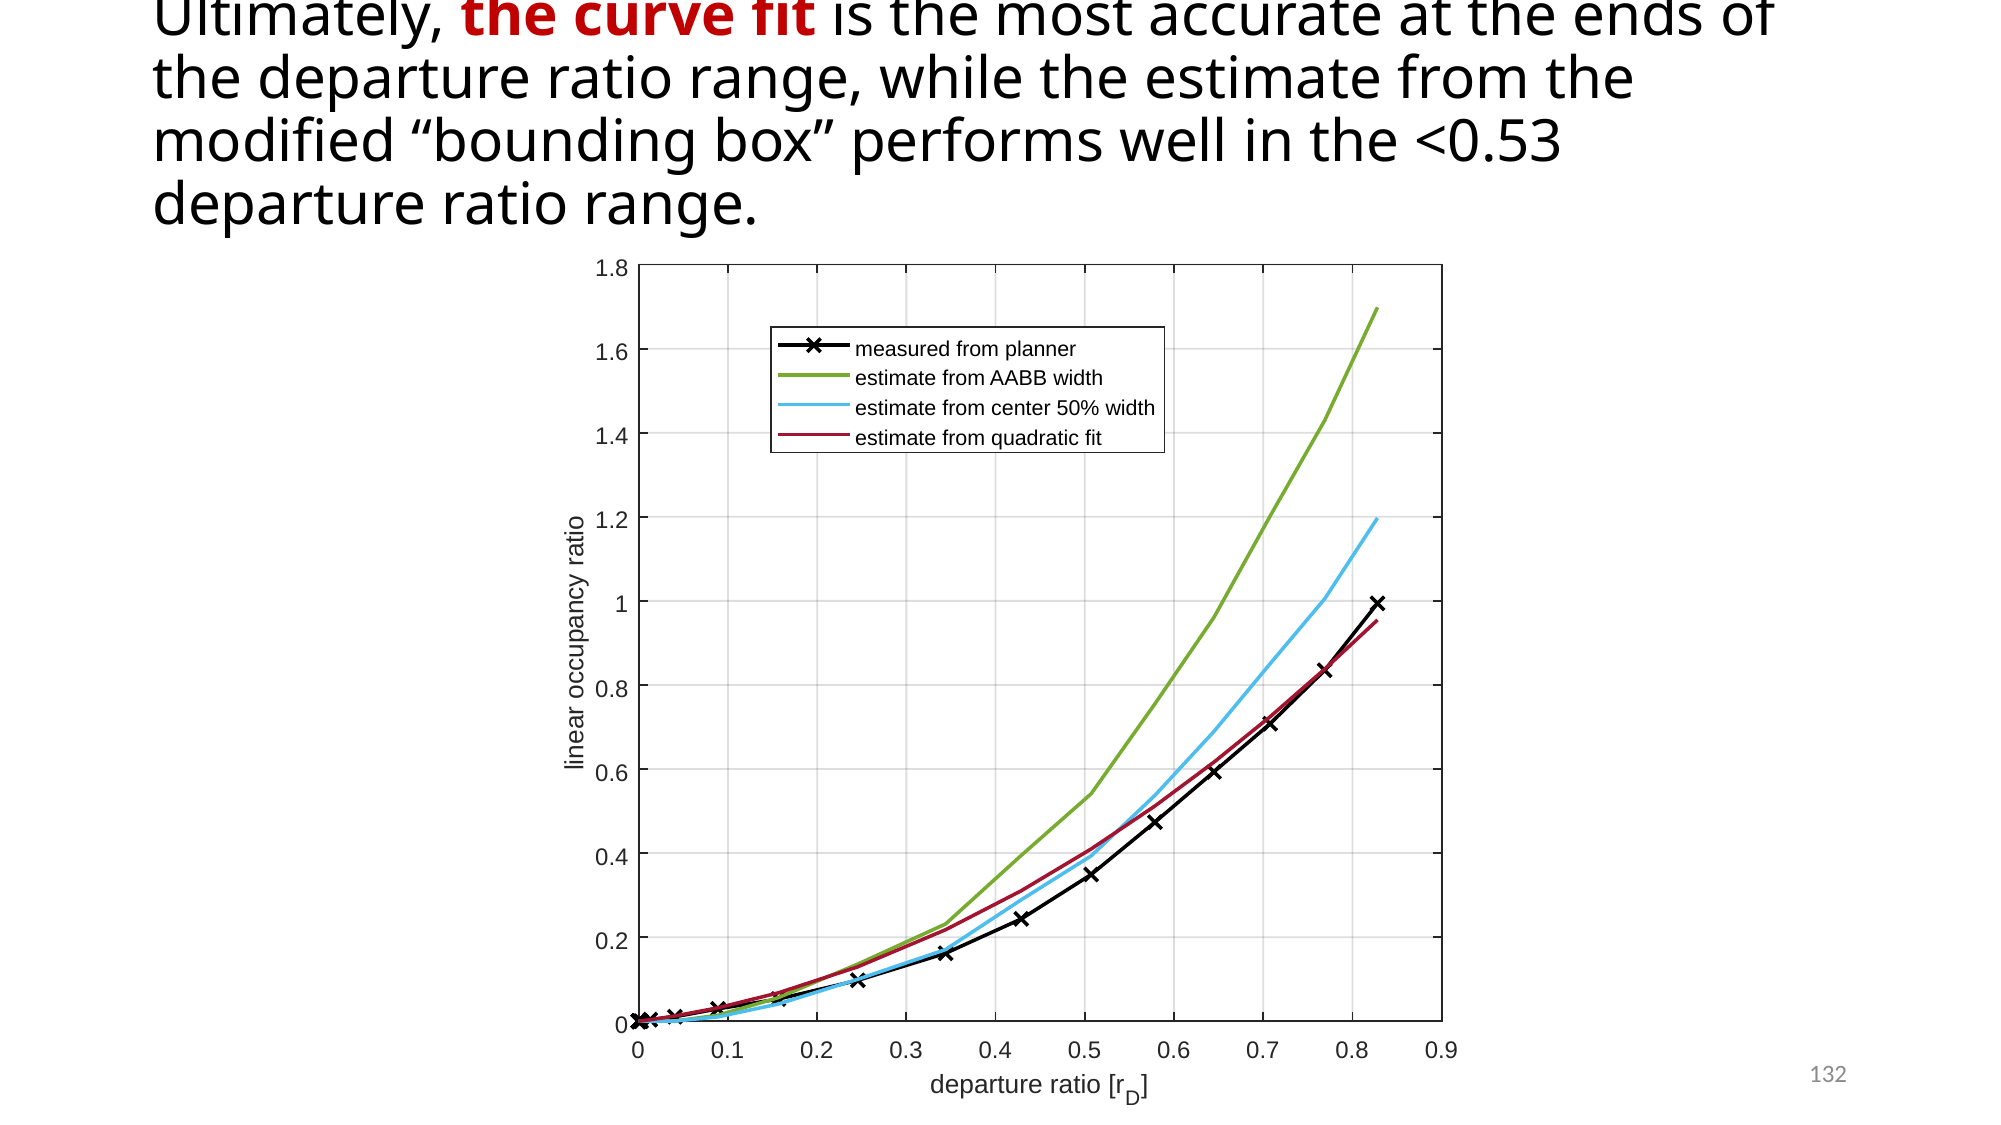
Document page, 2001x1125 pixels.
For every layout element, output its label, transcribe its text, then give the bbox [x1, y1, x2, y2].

picture [504, 194, 1539, 1122]
slide_number 132 [1539, 1042, 1863, 1103]
title Ultimately, the curve fit is the most accurate at the ends of the departure ratio range, while the estimate from the modified “bounding box” performs well in the <0.53 departure ratio range. [137, 27, 1863, 195]
